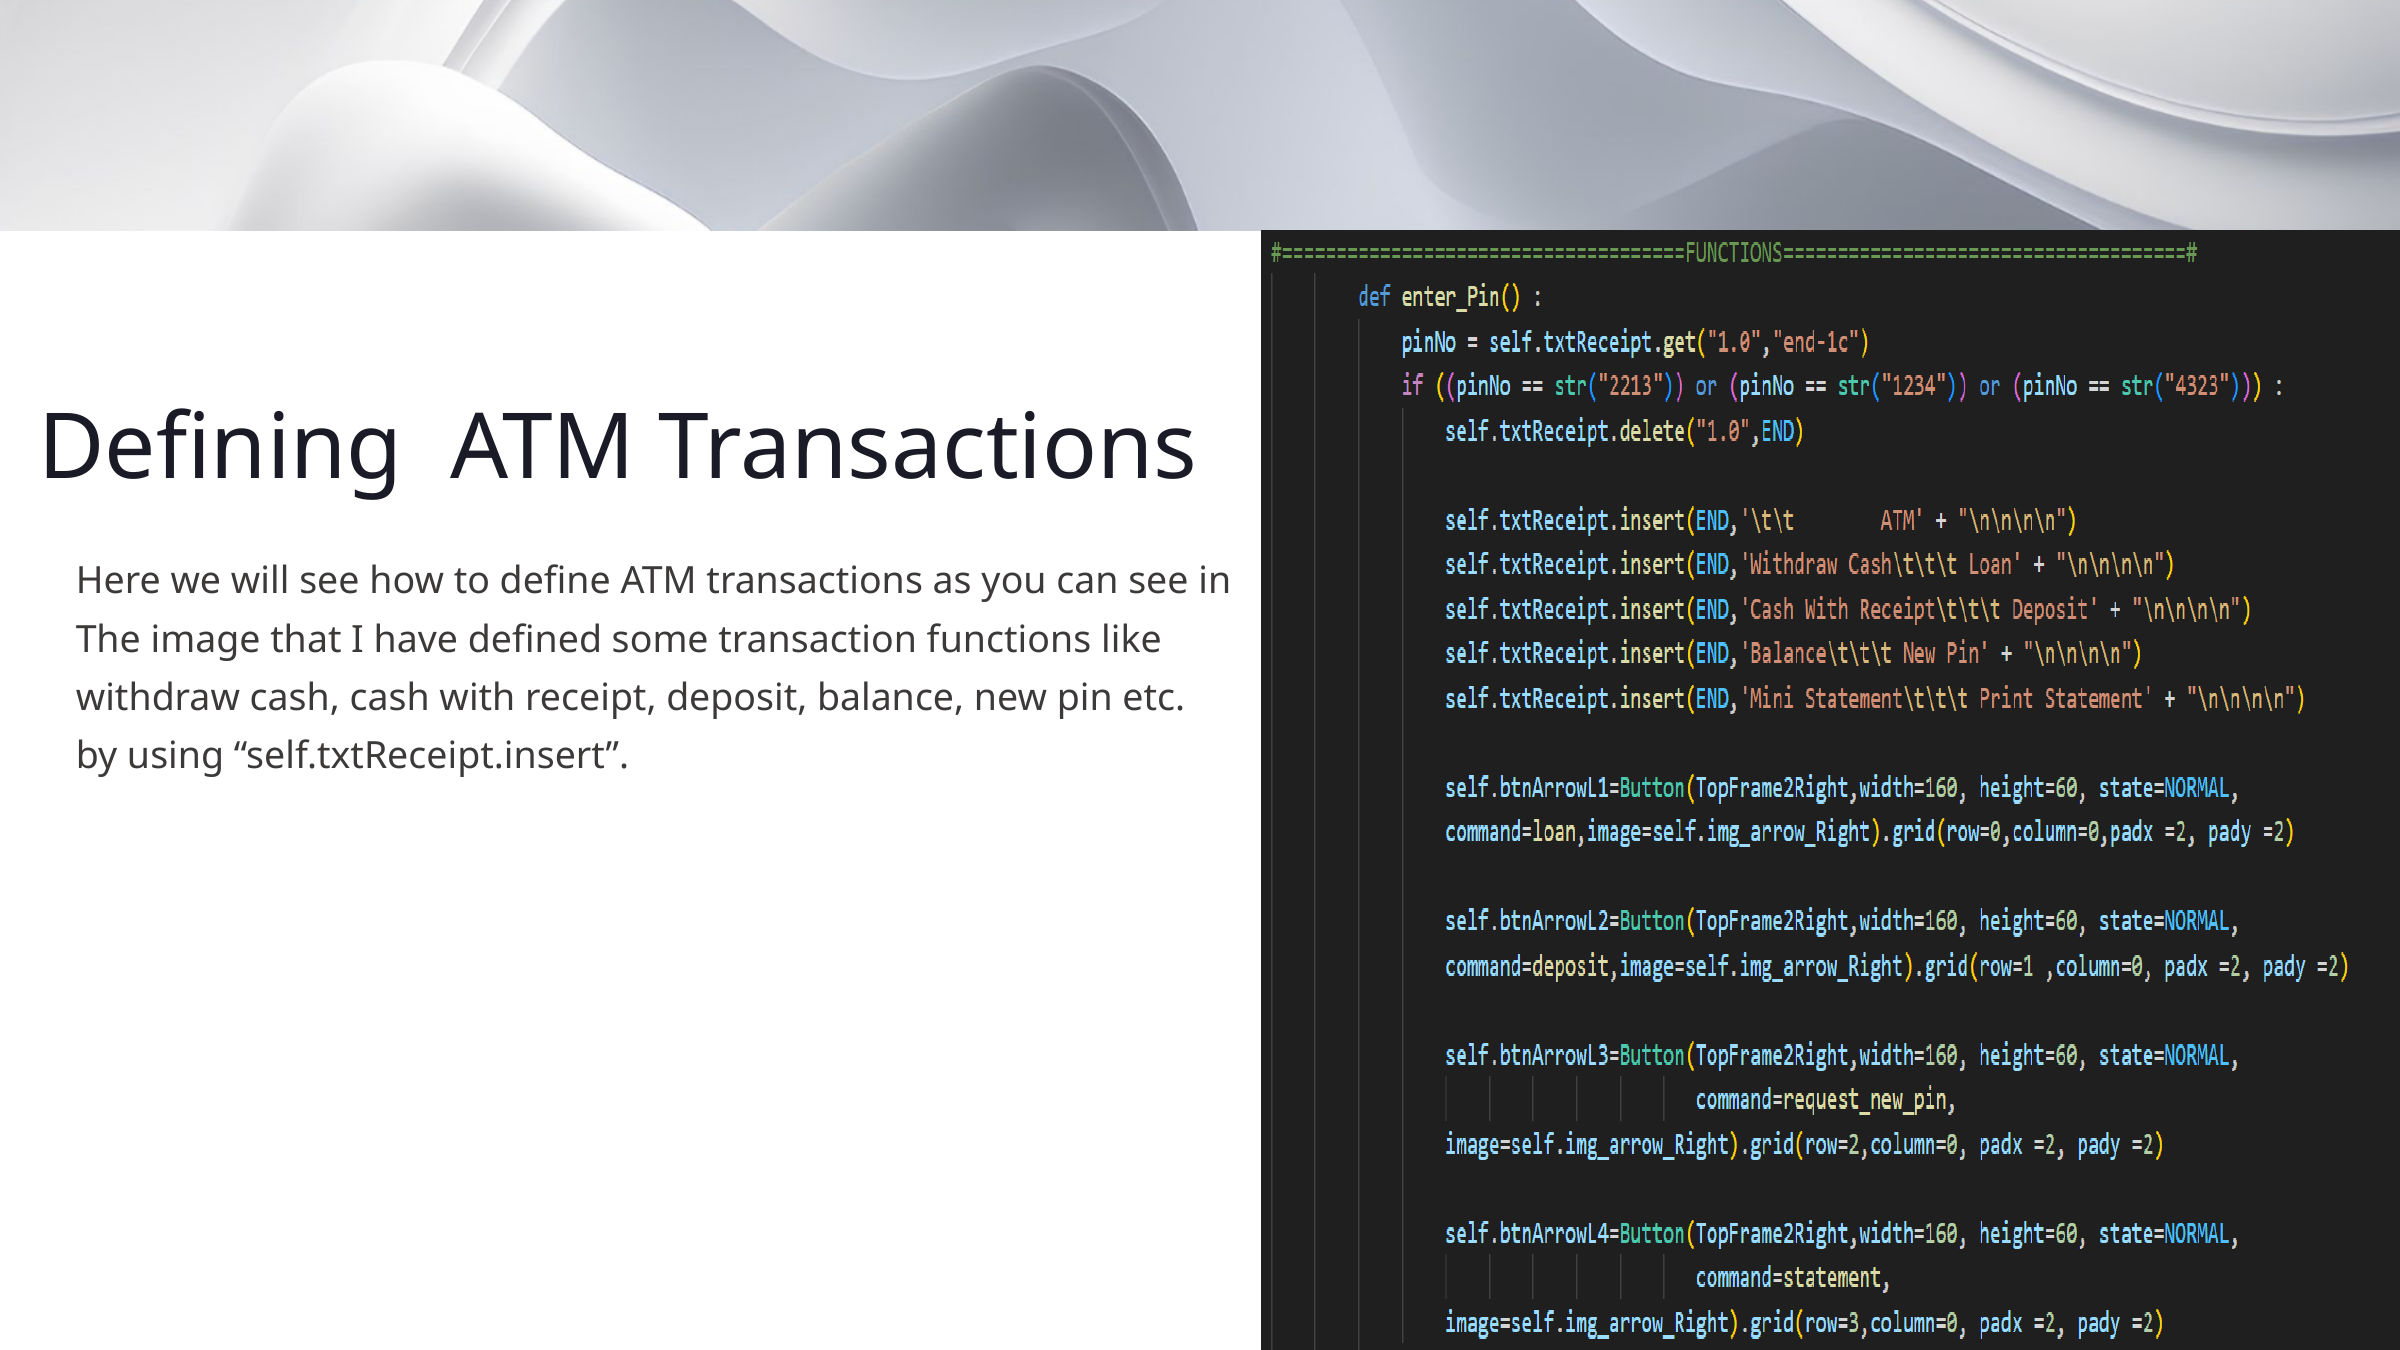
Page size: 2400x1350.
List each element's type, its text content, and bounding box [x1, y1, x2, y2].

text_box Defining ATM Transactions [23, 375, 1236, 504]
picture [0, 0, 2400, 1350]
text_box Here we will see how to define ATM transactions as you can see in The image that I have defined some transaction functions like withdraw cash, cash with receipt, deposit, balance, new pin etc. by using “self.txtReceipt.insert”. [61, 535, 1260, 784]
